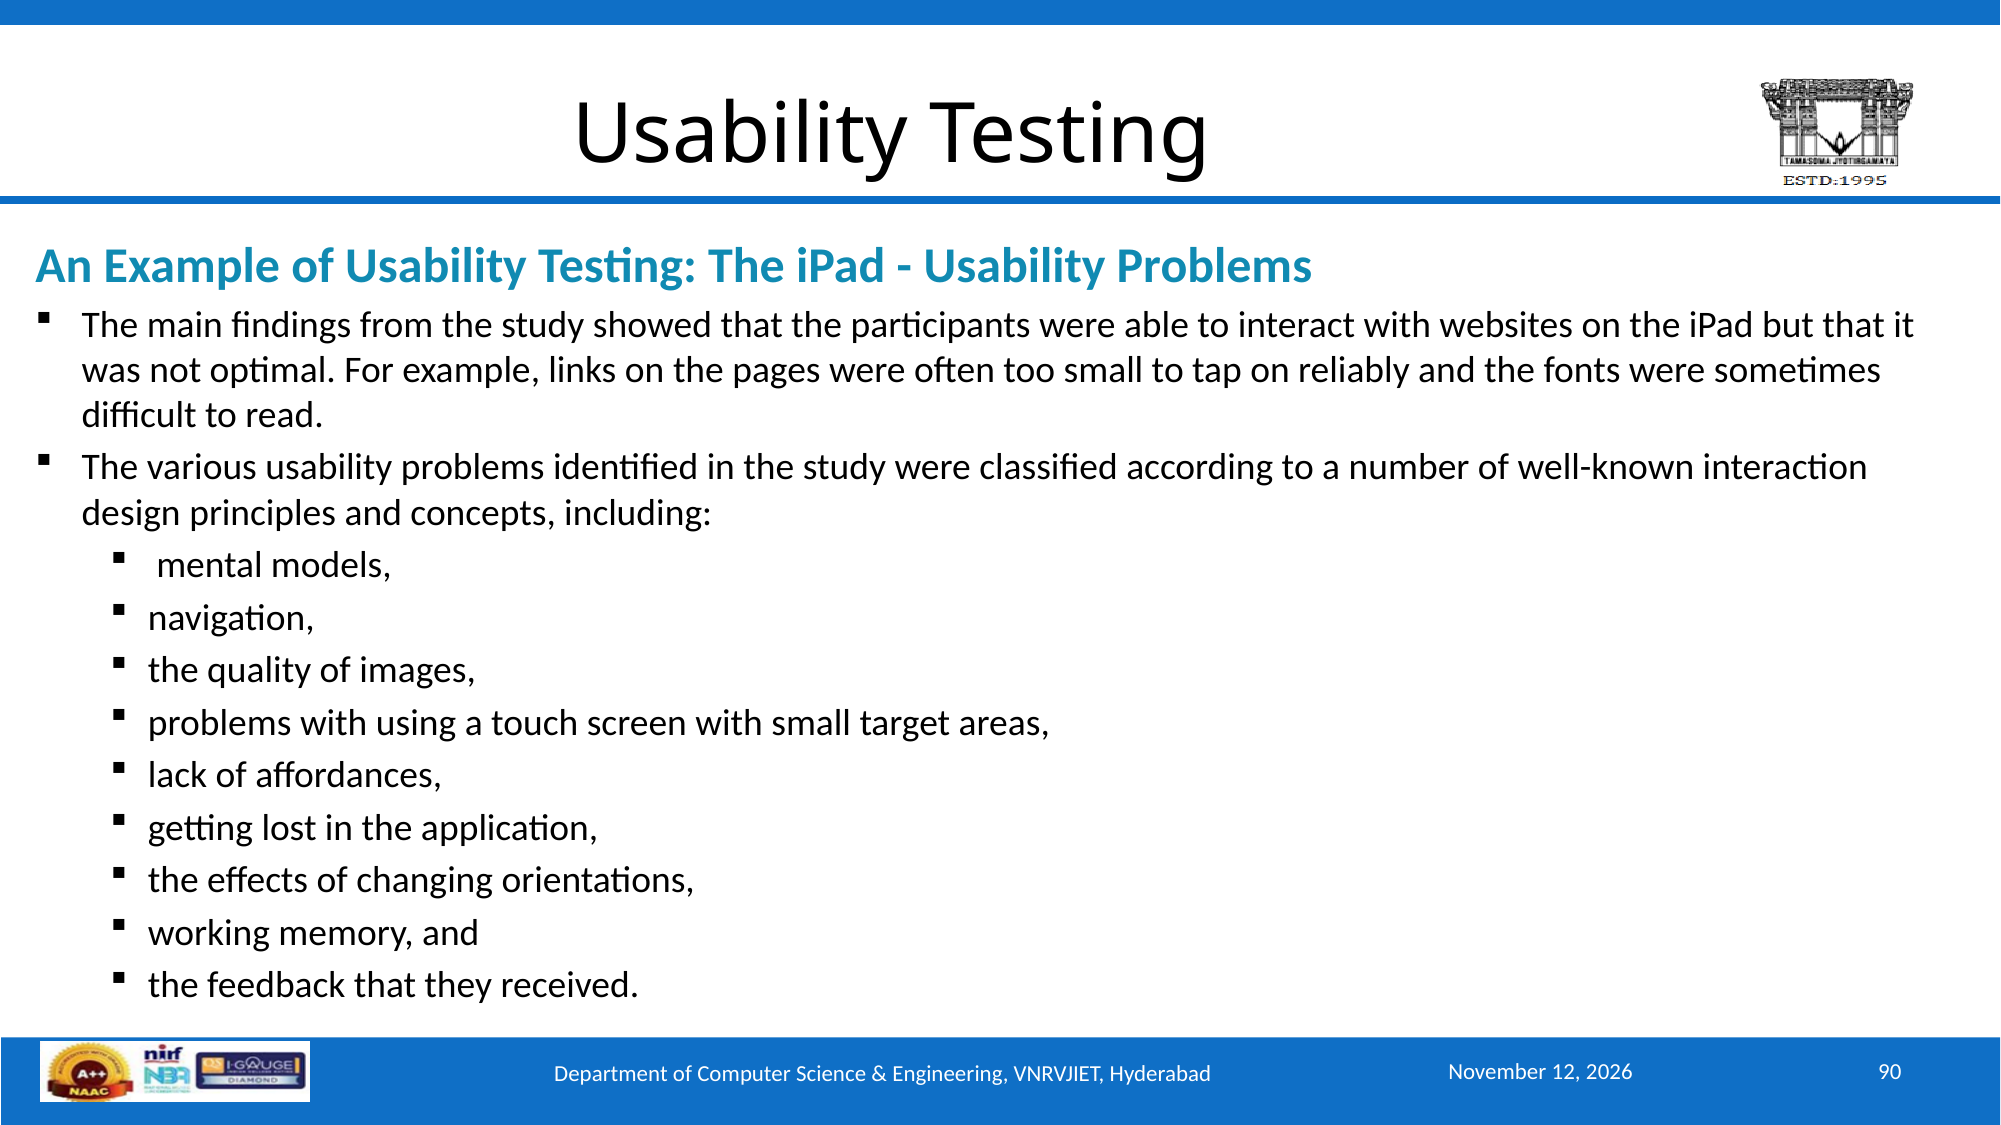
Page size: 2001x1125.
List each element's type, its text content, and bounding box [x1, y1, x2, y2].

slide_number 90 [1749, 1040, 1917, 1100]
picture [40, 1041, 310, 1102]
list An Example of Usability Testing: The iPad - Usability Problems The main findings from the study showed that the participants were able to interact with websites on the iPad but that it was not optimal. For example, links on the pages were often too small to tap on reliably and the fonts were sometimes difficult to read. The various usability problems identified in the study were classified according to a number of well-known interaction design principles and concepts, including: mental models, navigation, the quality of images, problems with using a touch screen with small target areas, lack of affordances, getting lost in the application, the effects of changing orientations, working memory, and the feedback that they received. [20, 224, 1963, 1013]
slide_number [1433, 1040, 1734, 1100]
title Usability Testing [33, 57, 1750, 200]
footer Department of Computer Science & Engineering, VNRVJIET, Hyderabad [333, 1041, 1434, 1102]
picture [1750, 70, 1934, 194]
